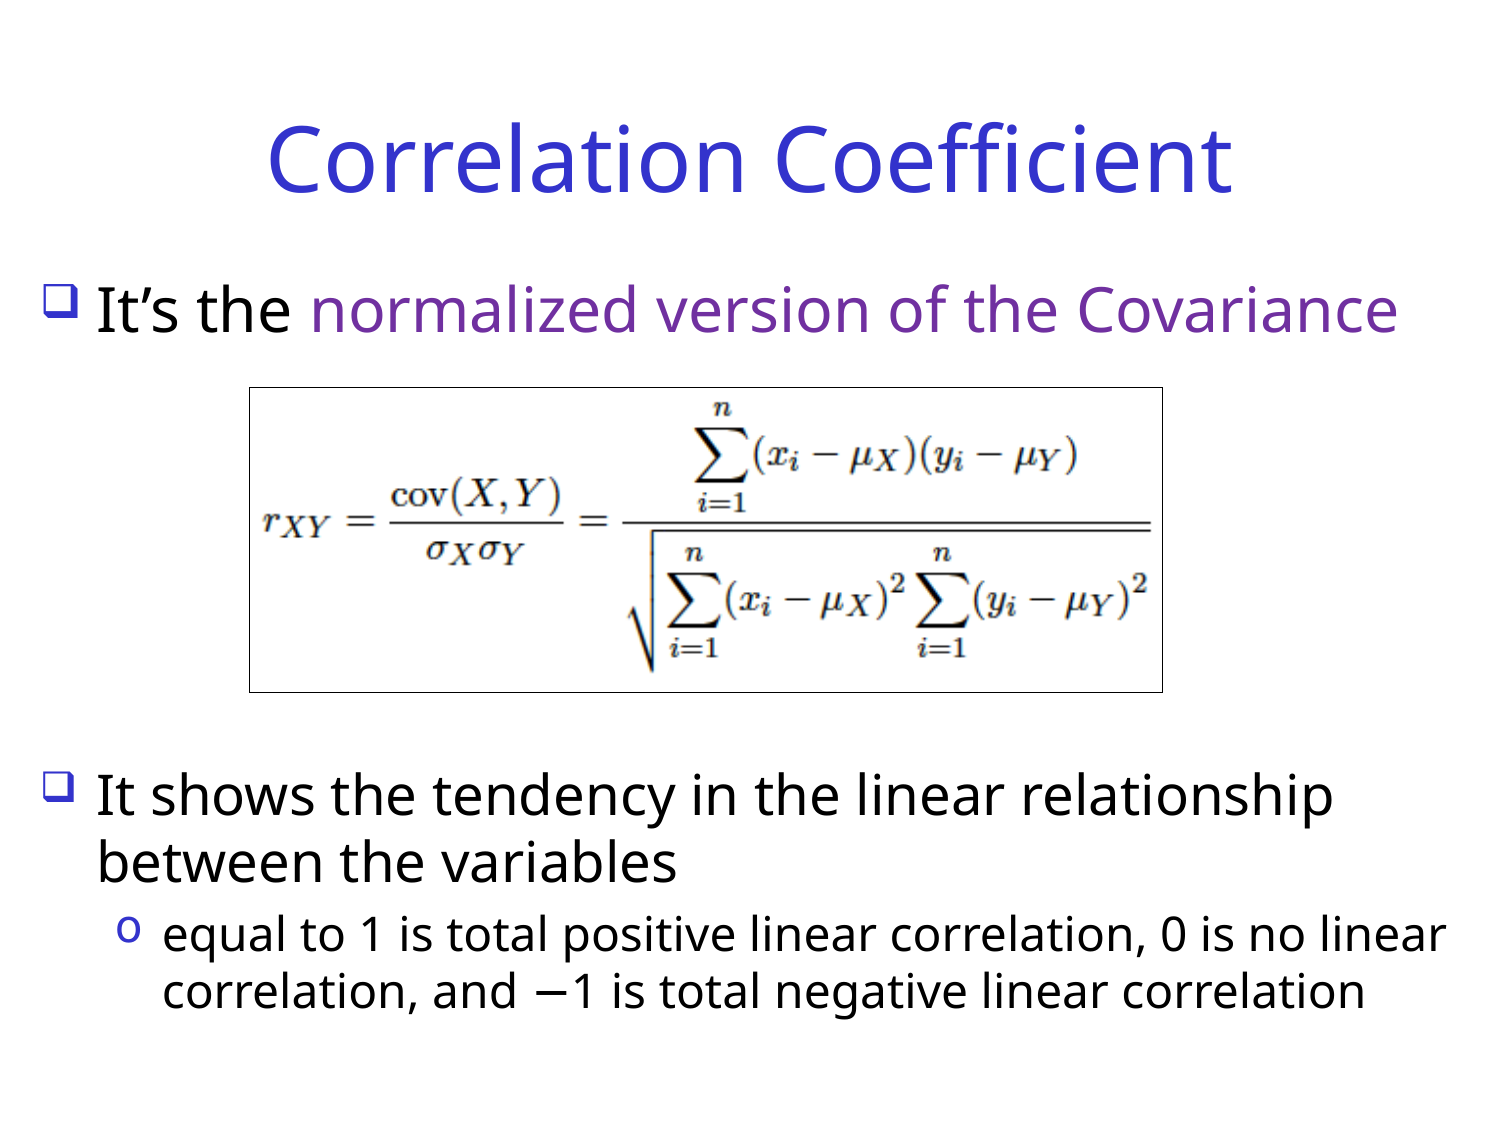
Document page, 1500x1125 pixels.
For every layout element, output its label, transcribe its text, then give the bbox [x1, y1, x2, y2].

picture [249, 387, 1163, 693]
title Correlation Coefficient [112, 62, 1388, 251]
